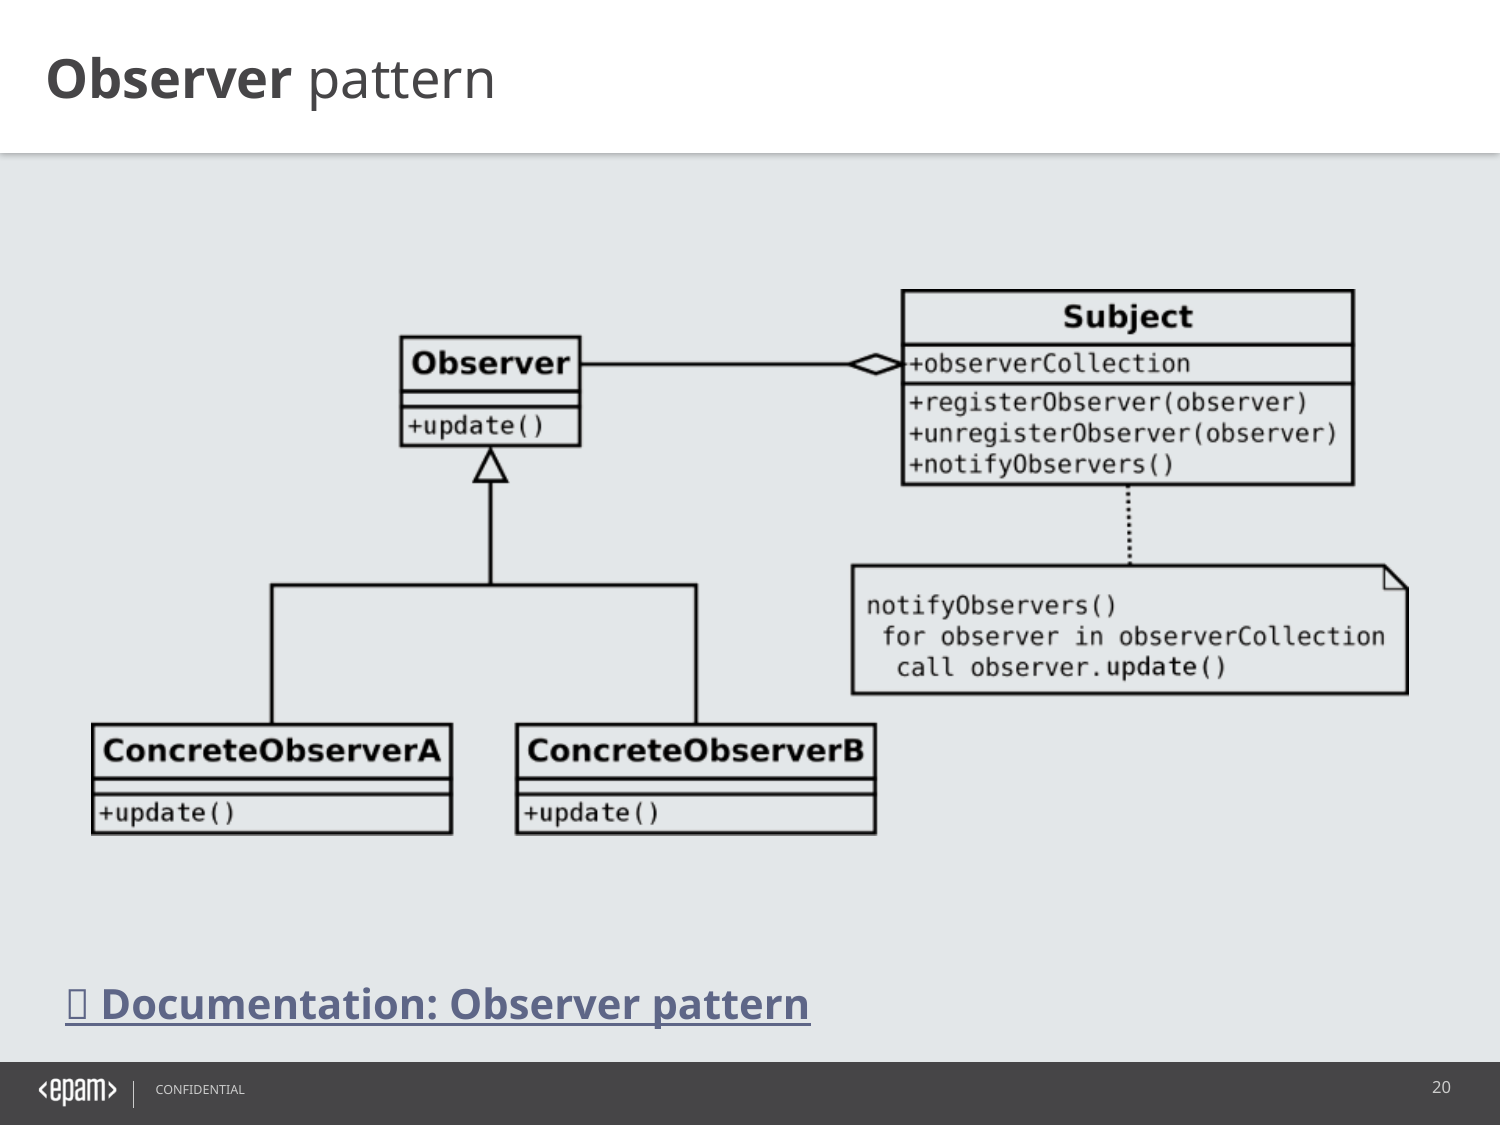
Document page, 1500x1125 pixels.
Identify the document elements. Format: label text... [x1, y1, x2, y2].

text_box 📖 Documentation: Observer pattern [49, 951, 863, 1125]
list Observer pattern [0, 0, 1500, 153]
picture [91, 289, 1409, 836]
picture [38, 1078, 49, 1107]
